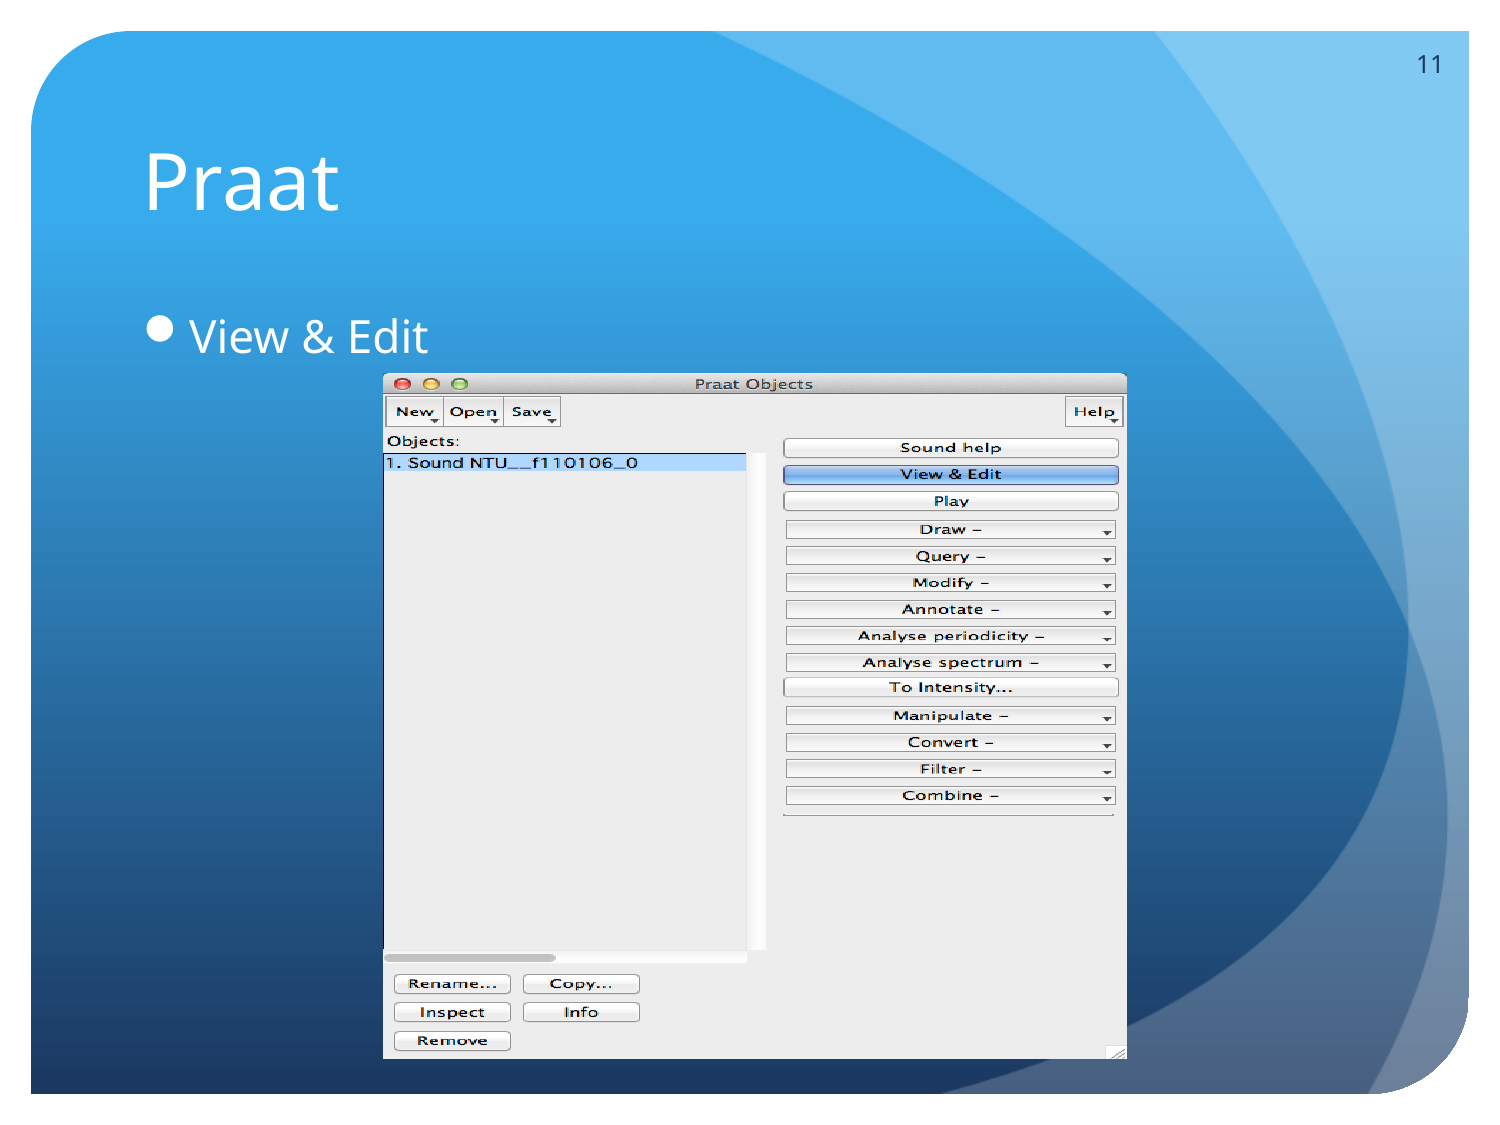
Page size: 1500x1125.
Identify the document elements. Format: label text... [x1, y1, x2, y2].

list View & Edit [127, 299, 1372, 991]
picture [24, 30, 1473, 1094]
slide_number 11 [1378, 36, 1460, 96]
title Praat [127, 62, 1372, 234]
